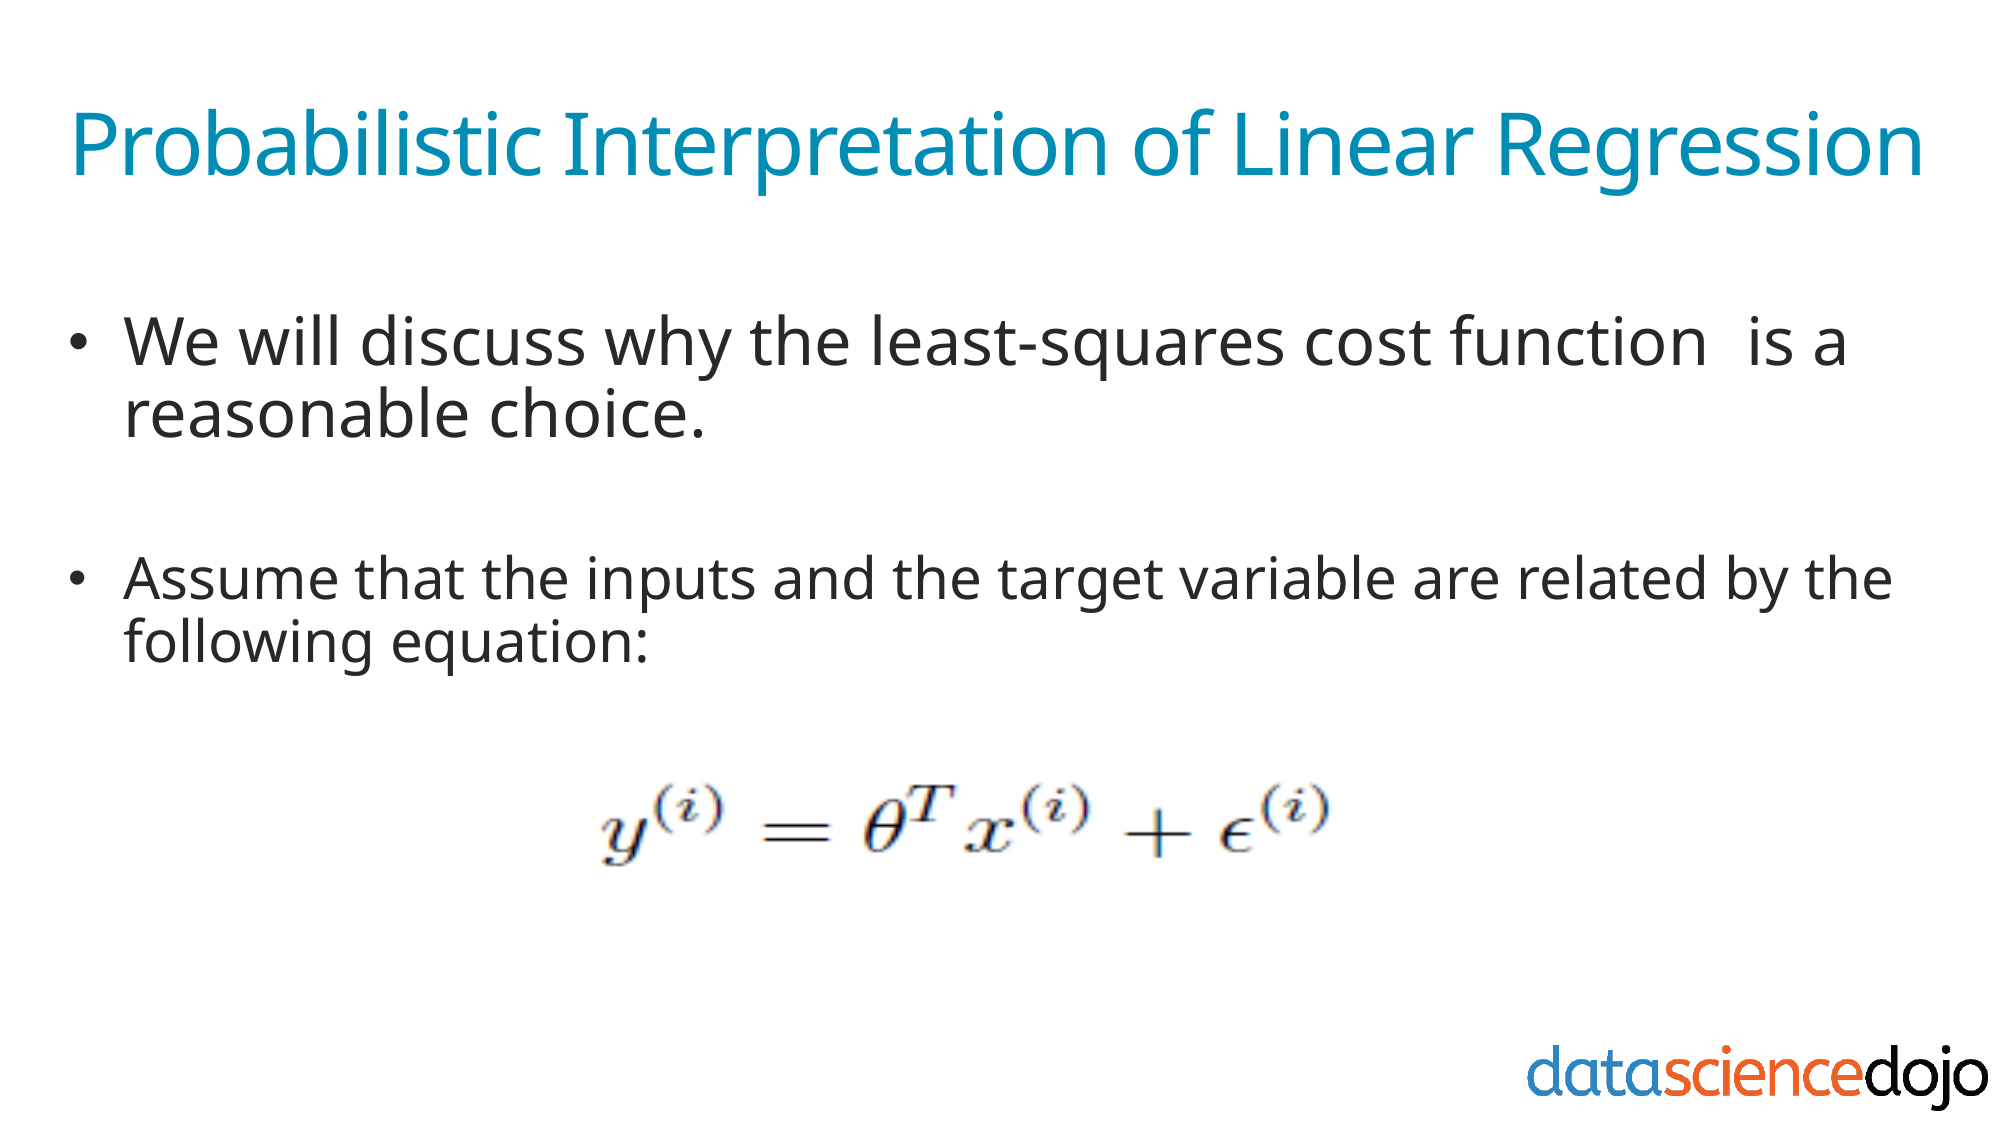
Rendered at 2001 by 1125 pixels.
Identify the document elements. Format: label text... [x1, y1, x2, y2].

picture [510, 733, 1345, 920]
picture [1524, 1037, 1988, 1113]
title Probabilistic Interpretation of Linear Regression [44, 85, 1957, 234]
